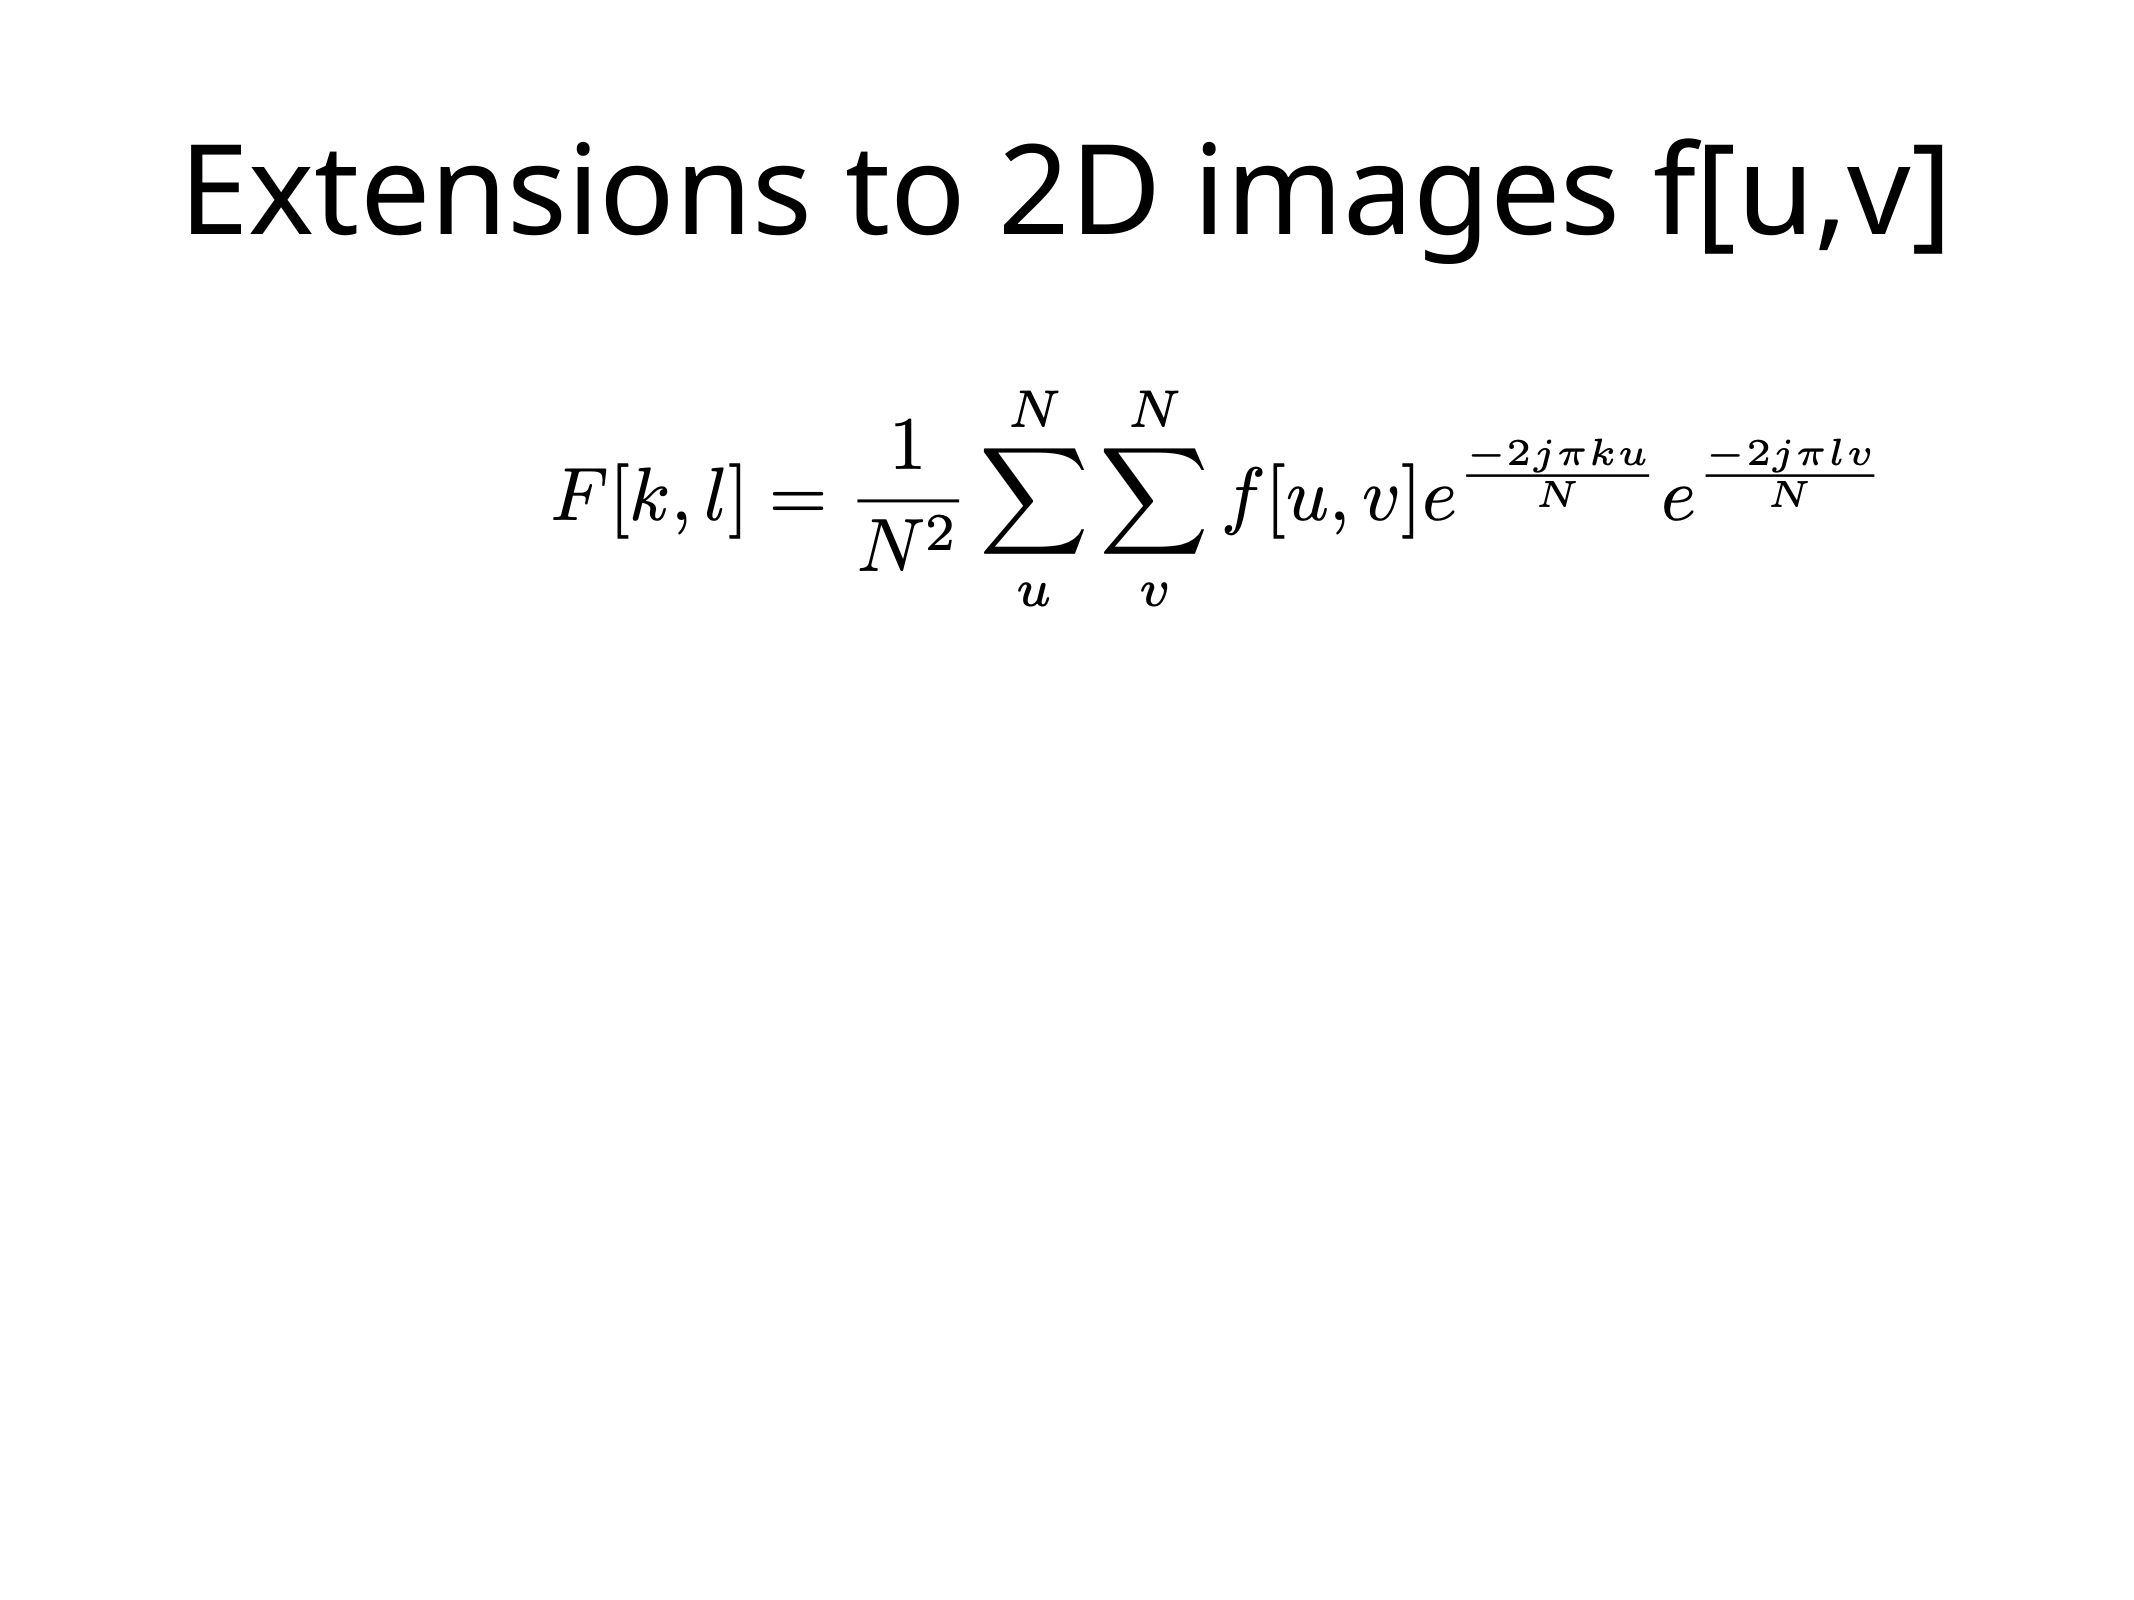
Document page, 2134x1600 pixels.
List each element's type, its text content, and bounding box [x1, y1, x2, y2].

picture [553, 388, 1877, 626]
title Extensions to 2D images f[u,v] [156, 7, 1978, 363]
